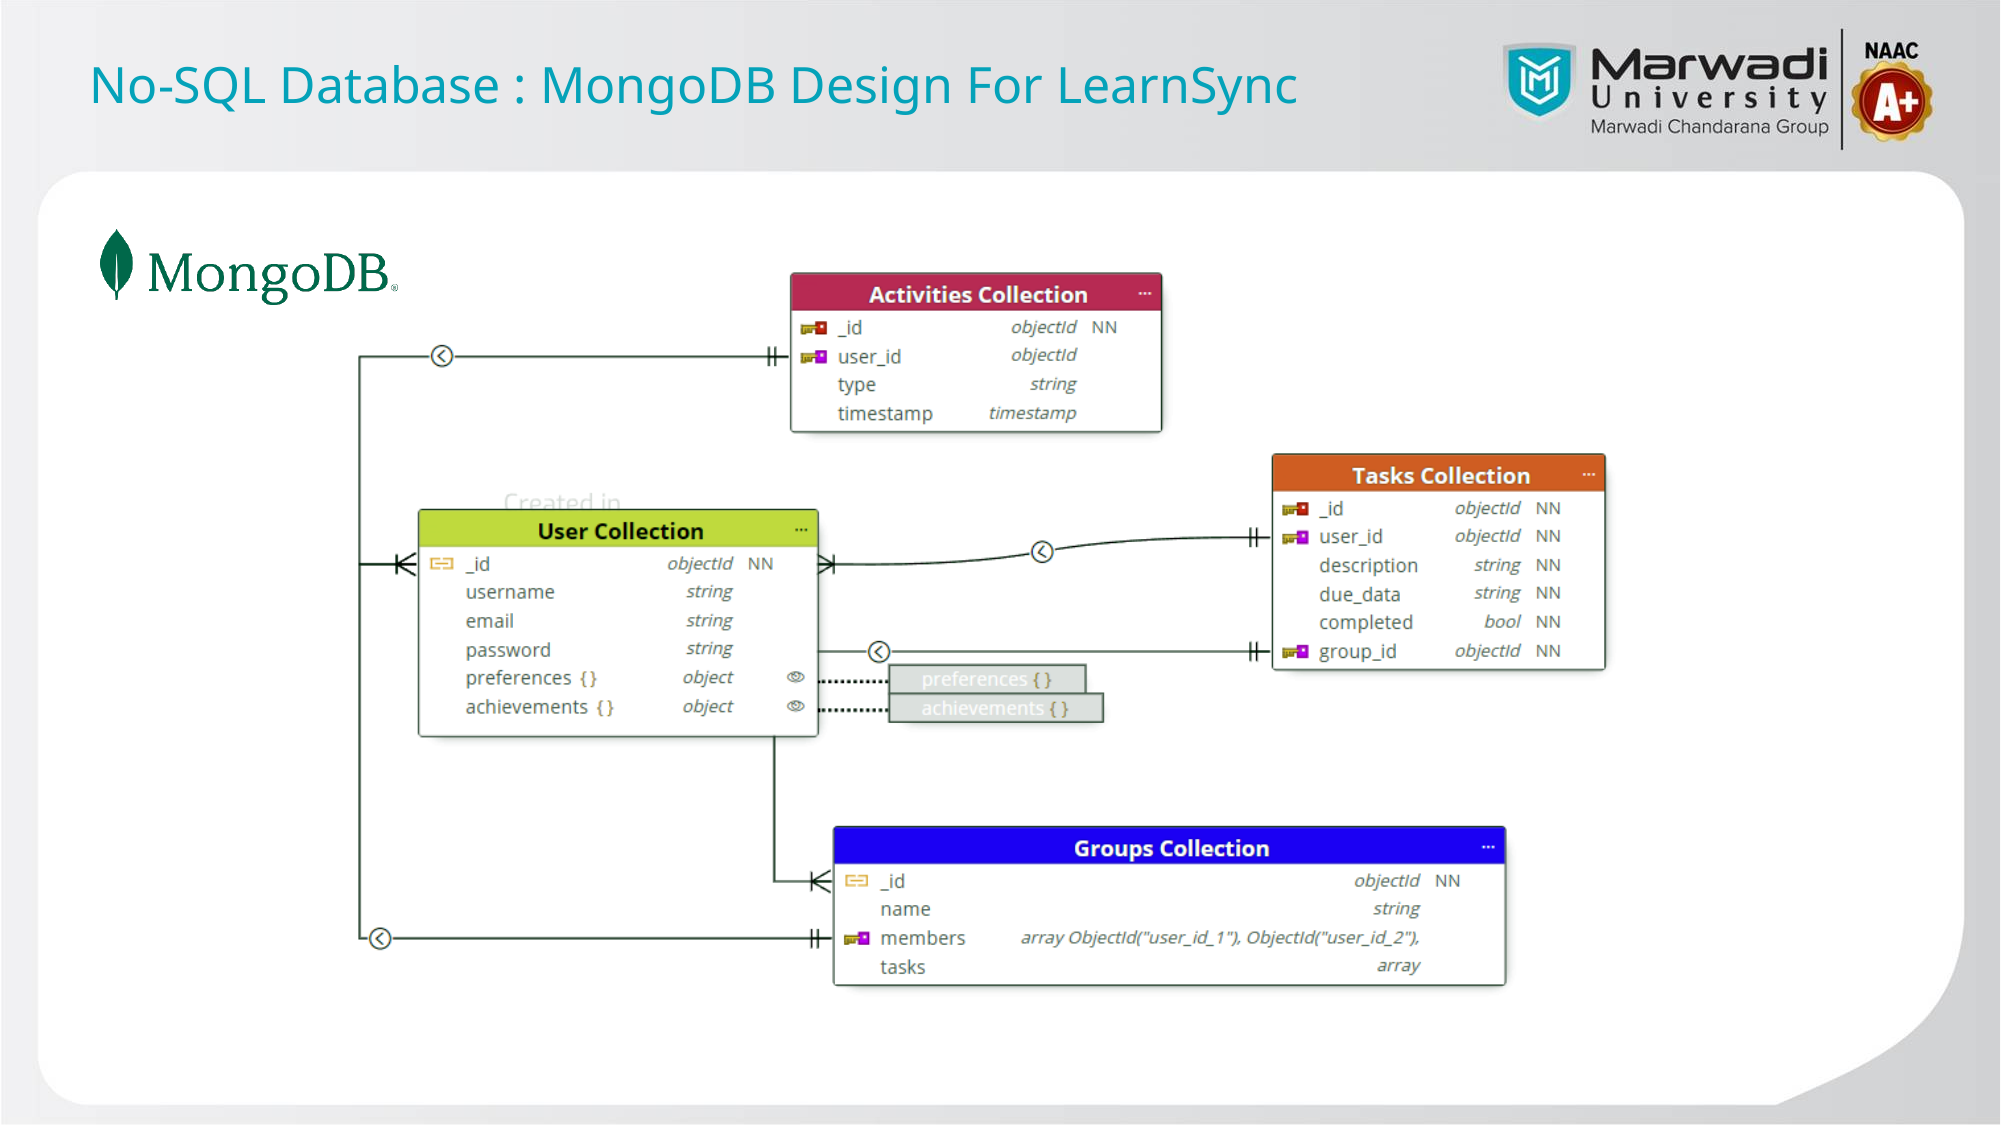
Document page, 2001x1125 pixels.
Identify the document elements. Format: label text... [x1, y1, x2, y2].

picture [0, 0, 2001, 1125]
title No-SQL Database : MongoDB Design For LearnSync [87, 0, 1396, 178]
